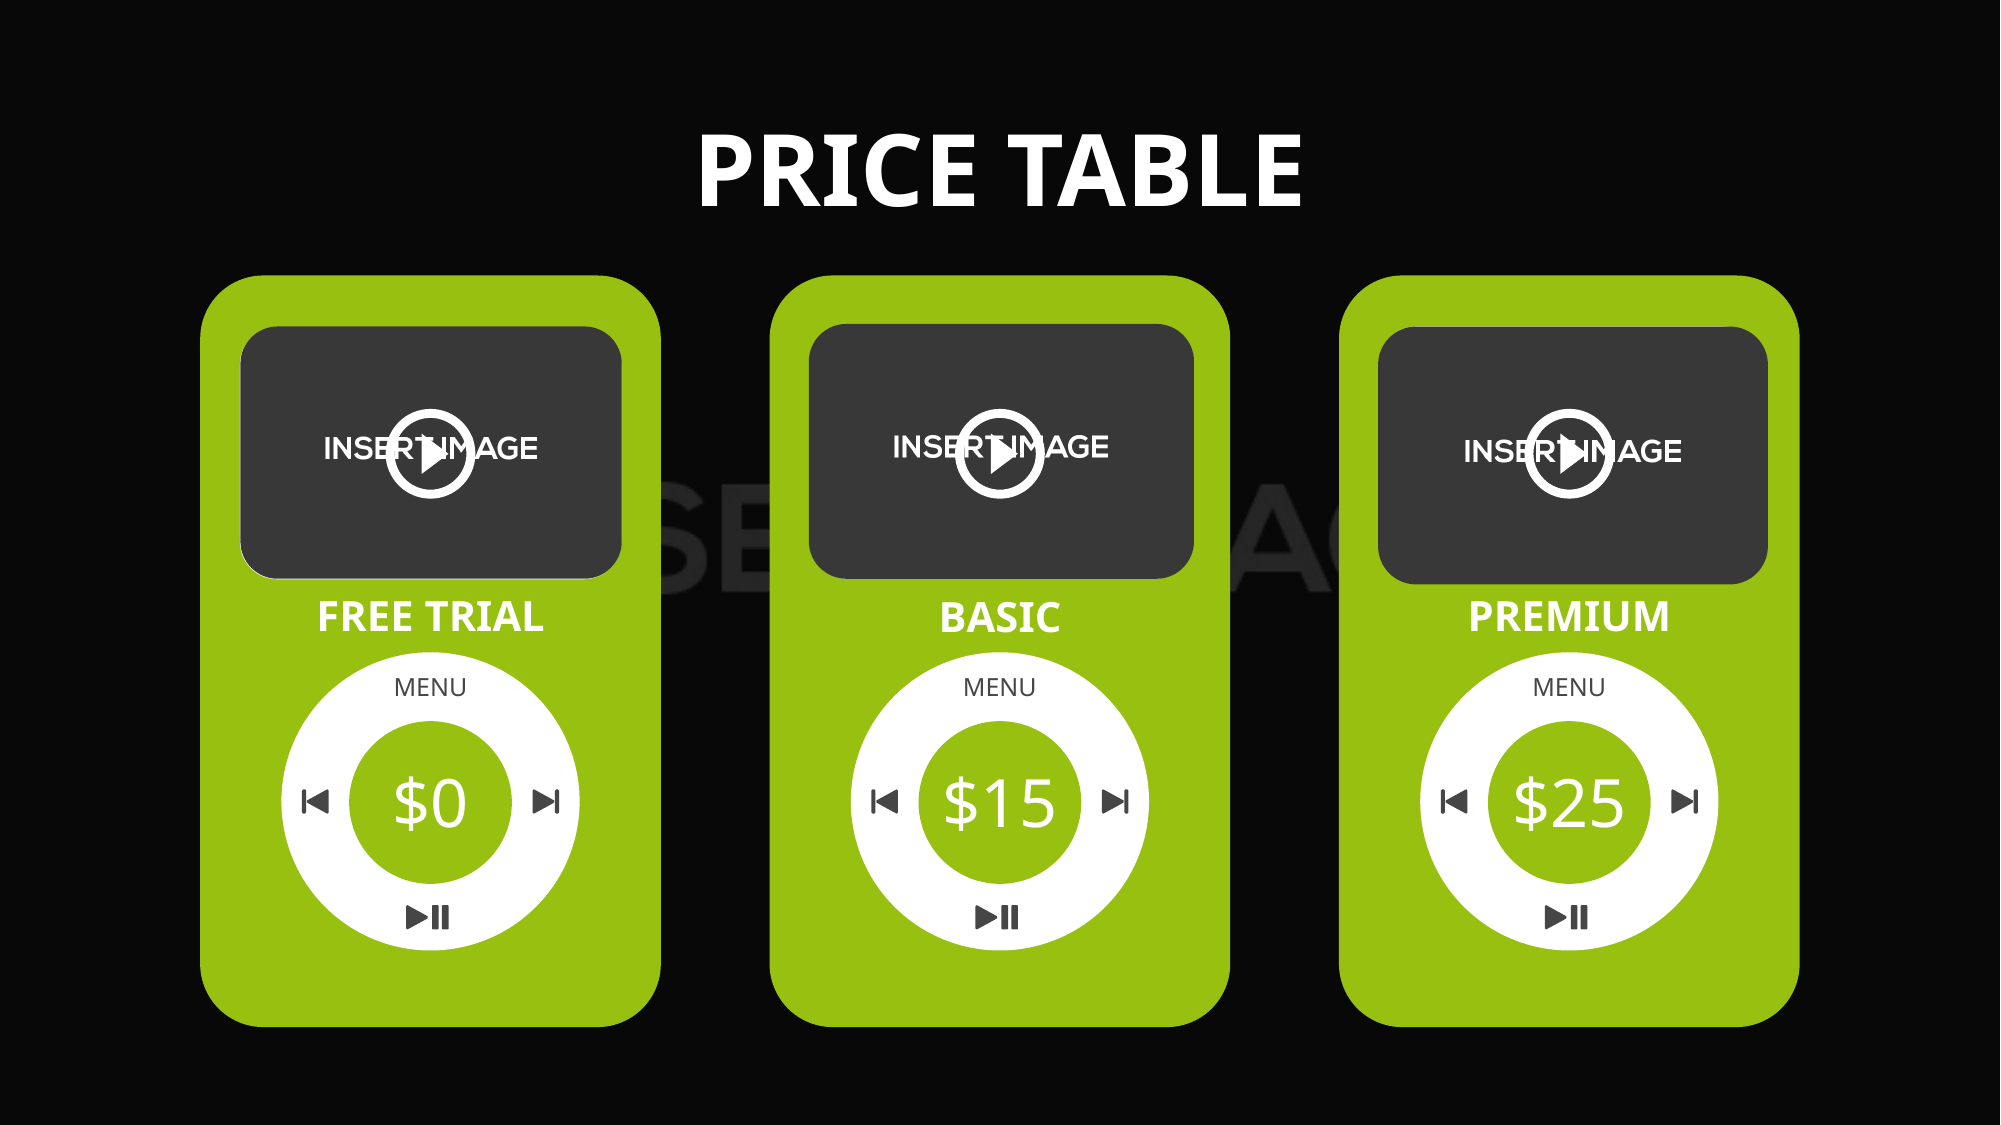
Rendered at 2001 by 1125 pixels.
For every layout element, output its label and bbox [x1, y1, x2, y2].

text_box [871, 789, 898, 814]
text_box [1101, 789, 1129, 814]
picture [0, 0, 2000, 1125]
text_box [1440, 789, 1468, 814]
text_box [406, 905, 449, 930]
text_box [1338, 275, 1800, 1028]
text_box [1544, 905, 1588, 930]
text_box [200, 275, 661, 1028]
text_box [532, 789, 560, 814]
text_box [1671, 789, 1698, 814]
text_box [302, 789, 329, 814]
text_box [769, 275, 1231, 1028]
text_box [975, 905, 1018, 930]
